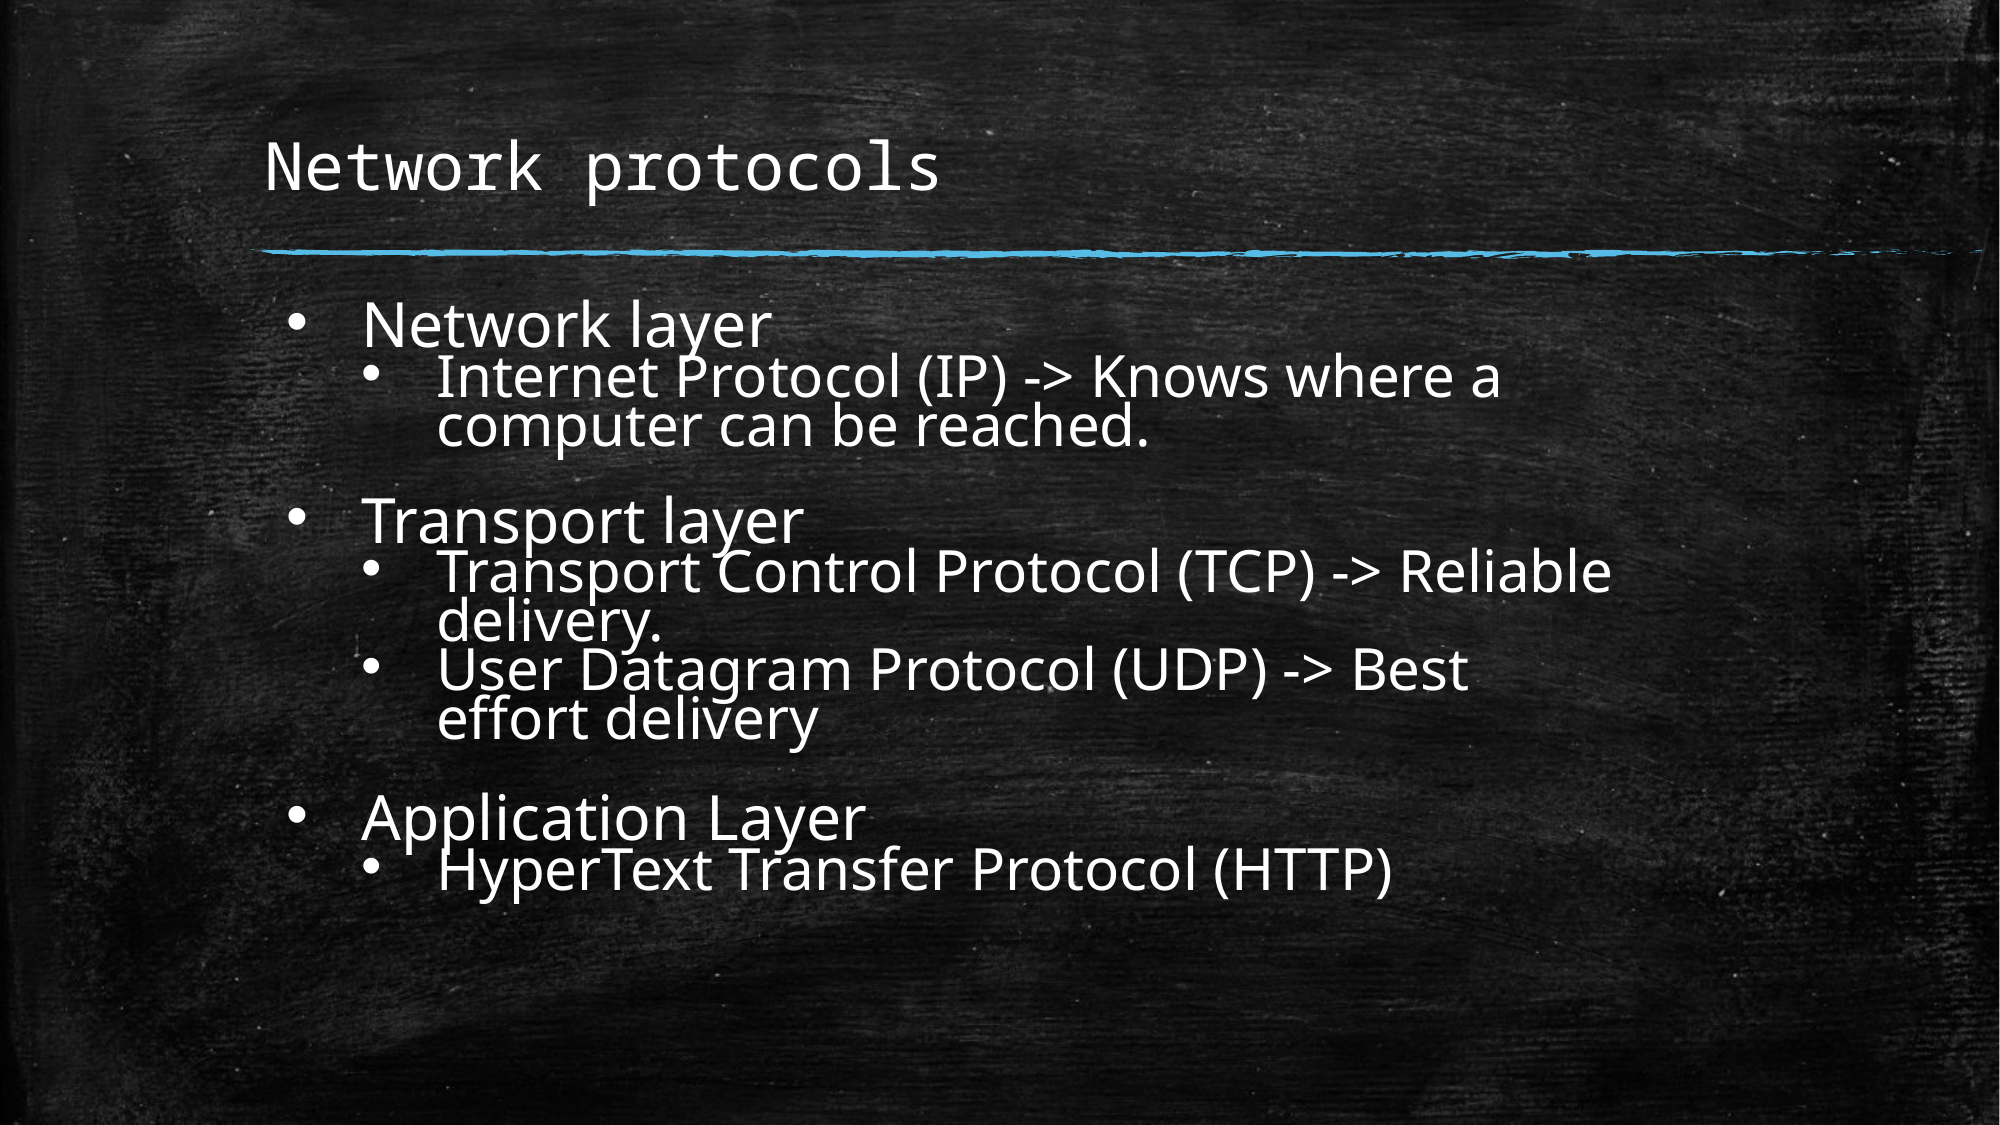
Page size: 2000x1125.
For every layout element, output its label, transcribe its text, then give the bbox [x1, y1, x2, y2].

title Network protocols [249, 45, 1750, 213]
text_box Network layer Internet Protocol (IP) -> Knows where a computer can be reached. Transport layer Transport Control Protocol (TCP) -> Reliable delivery. User Datagram Protocol (UDP) -> Best effort delivery Application Layer HyperText Transfer Protocol (HTTP) [271, 298, 1643, 962]
